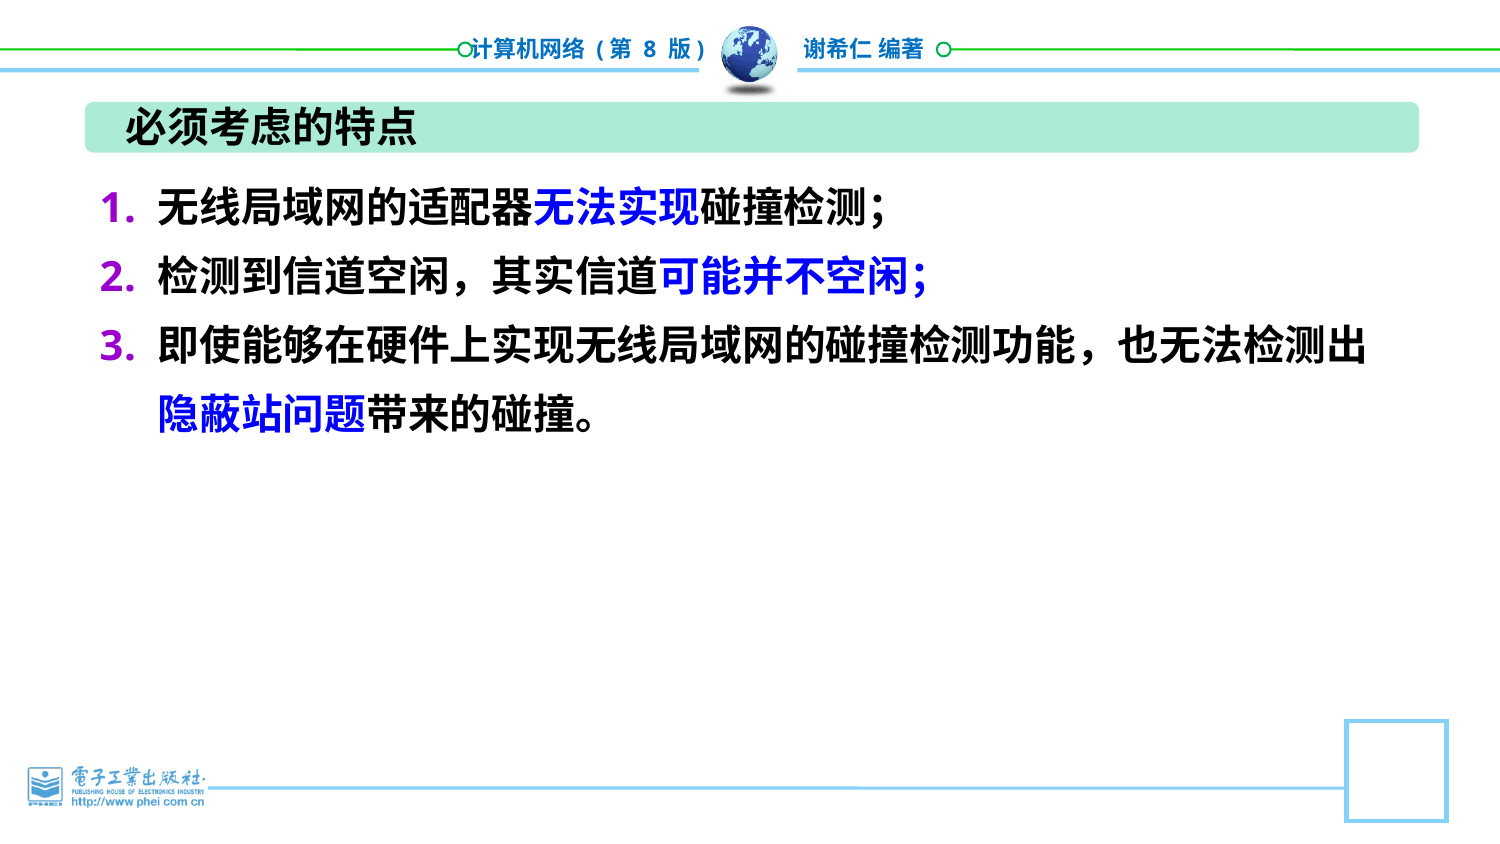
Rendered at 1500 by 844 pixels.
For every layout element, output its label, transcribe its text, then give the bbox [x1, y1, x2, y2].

text_box [84, 101, 110, 153]
text_box 必须考虑的特点 [110, 93, 433, 155]
picture [719, 24, 780, 100]
picture [23, 764, 208, 809]
text_box [433, 101, 1420, 153]
text_box 无线局域网的适配器无法实现碰撞检测； 检测到信道空闲，其实信道可能并不空闲； 即使能够在硬件上实现无线局域网的碰撞检测功能，也无法检测出隐蔽站问题带来的碰撞。 [84, 155, 1420, 445]
